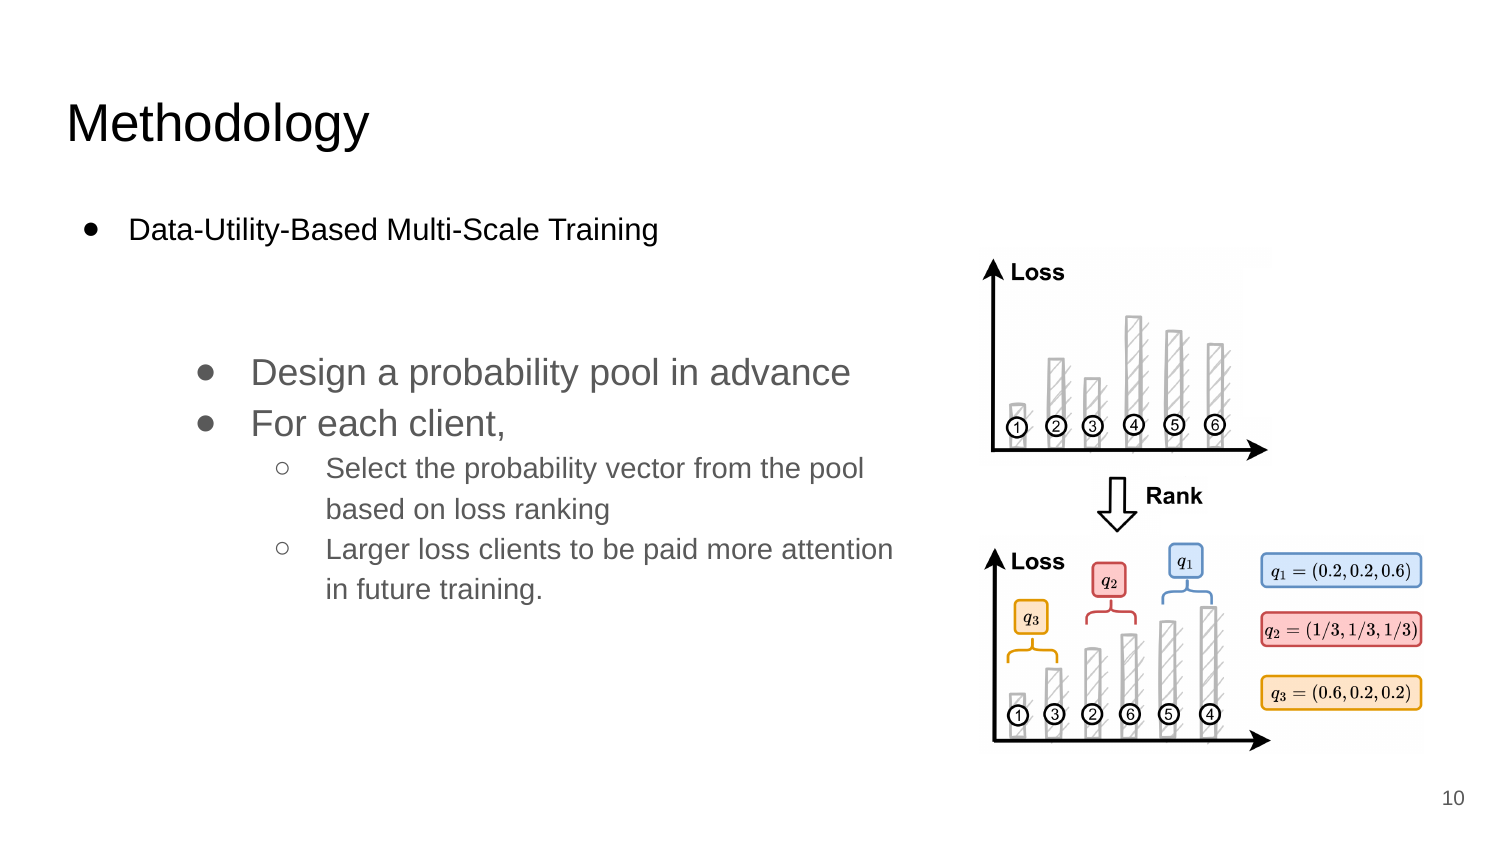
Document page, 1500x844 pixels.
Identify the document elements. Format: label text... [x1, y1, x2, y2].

picture [978, 466, 1425, 755]
list Data-Utility-Based Multi-Scale Training [51, 189, 1449, 263]
title Methodology [51, 72, 1449, 167]
list Design a probability pool in advance For each client, Select the probability vector from the pool based on loss ranking Larger loss clients to be paid more attention in future training. [160, 325, 913, 639]
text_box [979, 247, 1371, 466]
slide_number ‹#› [1389, 764, 1480, 830]
